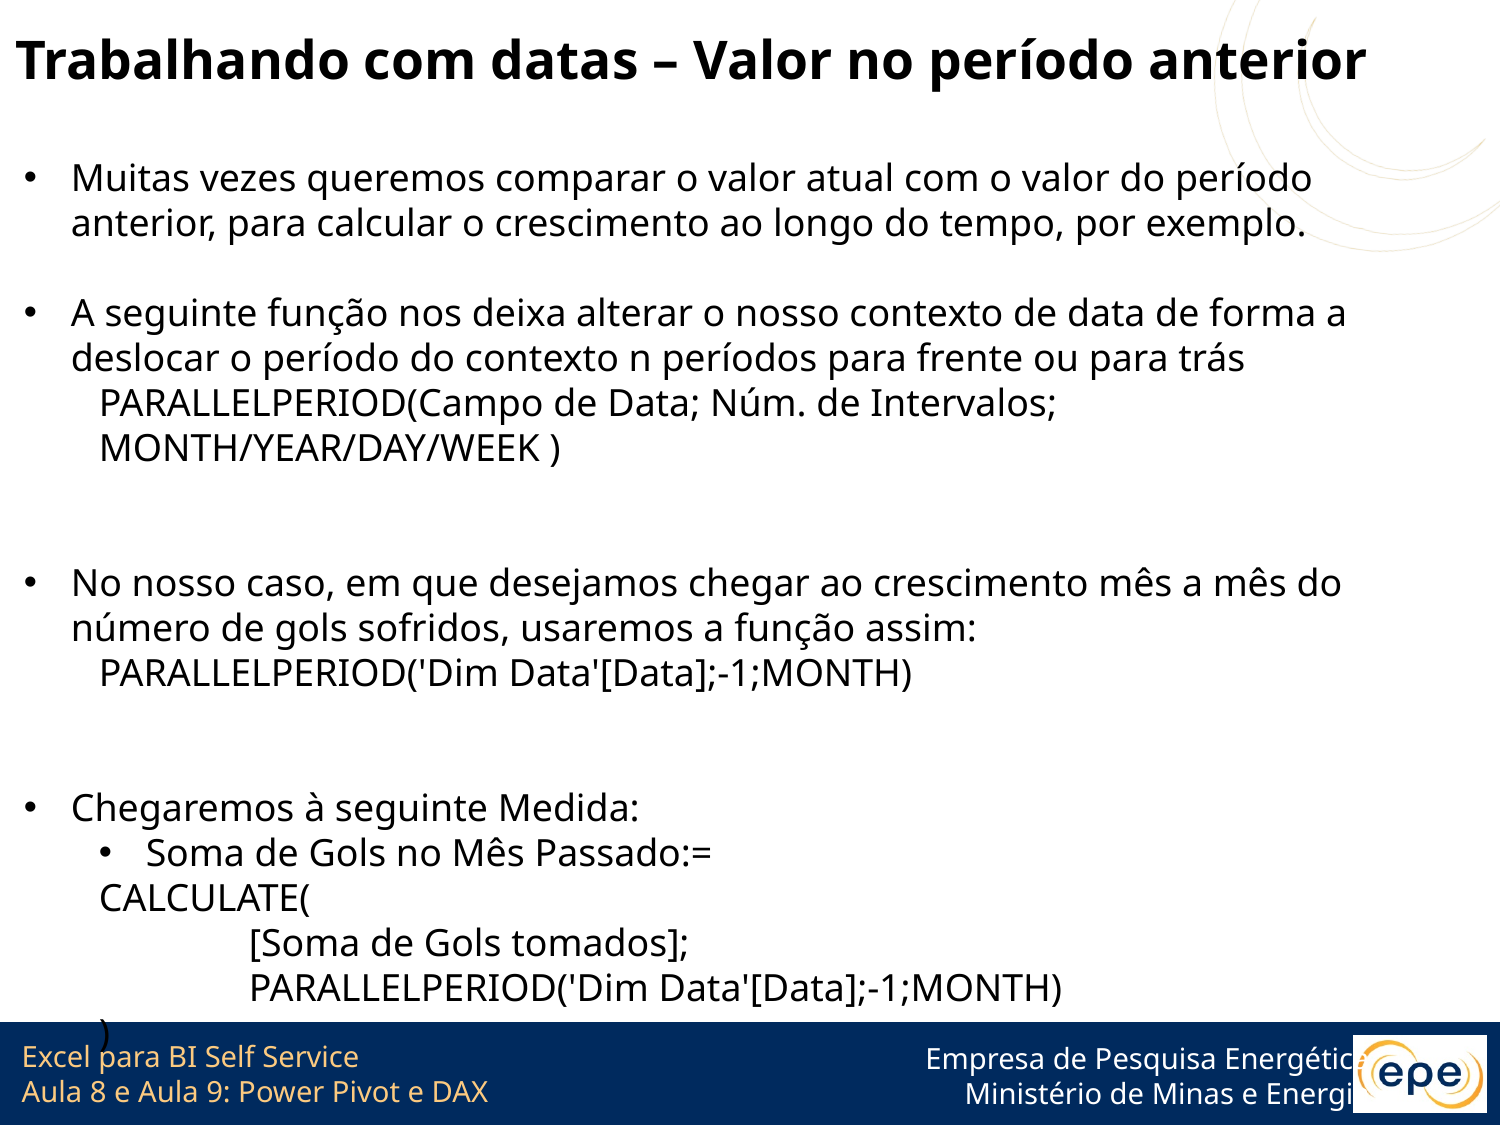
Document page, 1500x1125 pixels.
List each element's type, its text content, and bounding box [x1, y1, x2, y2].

list [9, 131, 1449, 226]
text_box Muitas vezes queremos comparar o valor atual com o valor do período anterior, para calcular o crescimento ao longo do tempo, por exemplo. A seguinte função nos deixa alterar o nosso contexto de data de forma a deslocar o período do contexto n períodos para frente ou para trás PARALLELPERIOD(Campo de Data; Núm. de Intervalos; MONTH/YEAR/DAY/WEEK ) No nosso caso, em que desejamos chegar ao crescimento mês a mês do número de gols sofridos, usaremos a função assim: PARALLELPERIOD('Dim Data'[Data];-1;MONTH) Chegaremos à seguinte Medida: Soma de Gols no Mês Passado:= CALCULATE( [Soma de Gols tomados]; PARALLELPERIOD('Dim Data'[Data];-1;MONTH) ) [9, 146, 1427, 1062]
title Trabalhando com datas – Valor no período anterior [0, 0, 1459, 124]
picture [1353, 1035, 1487, 1113]
